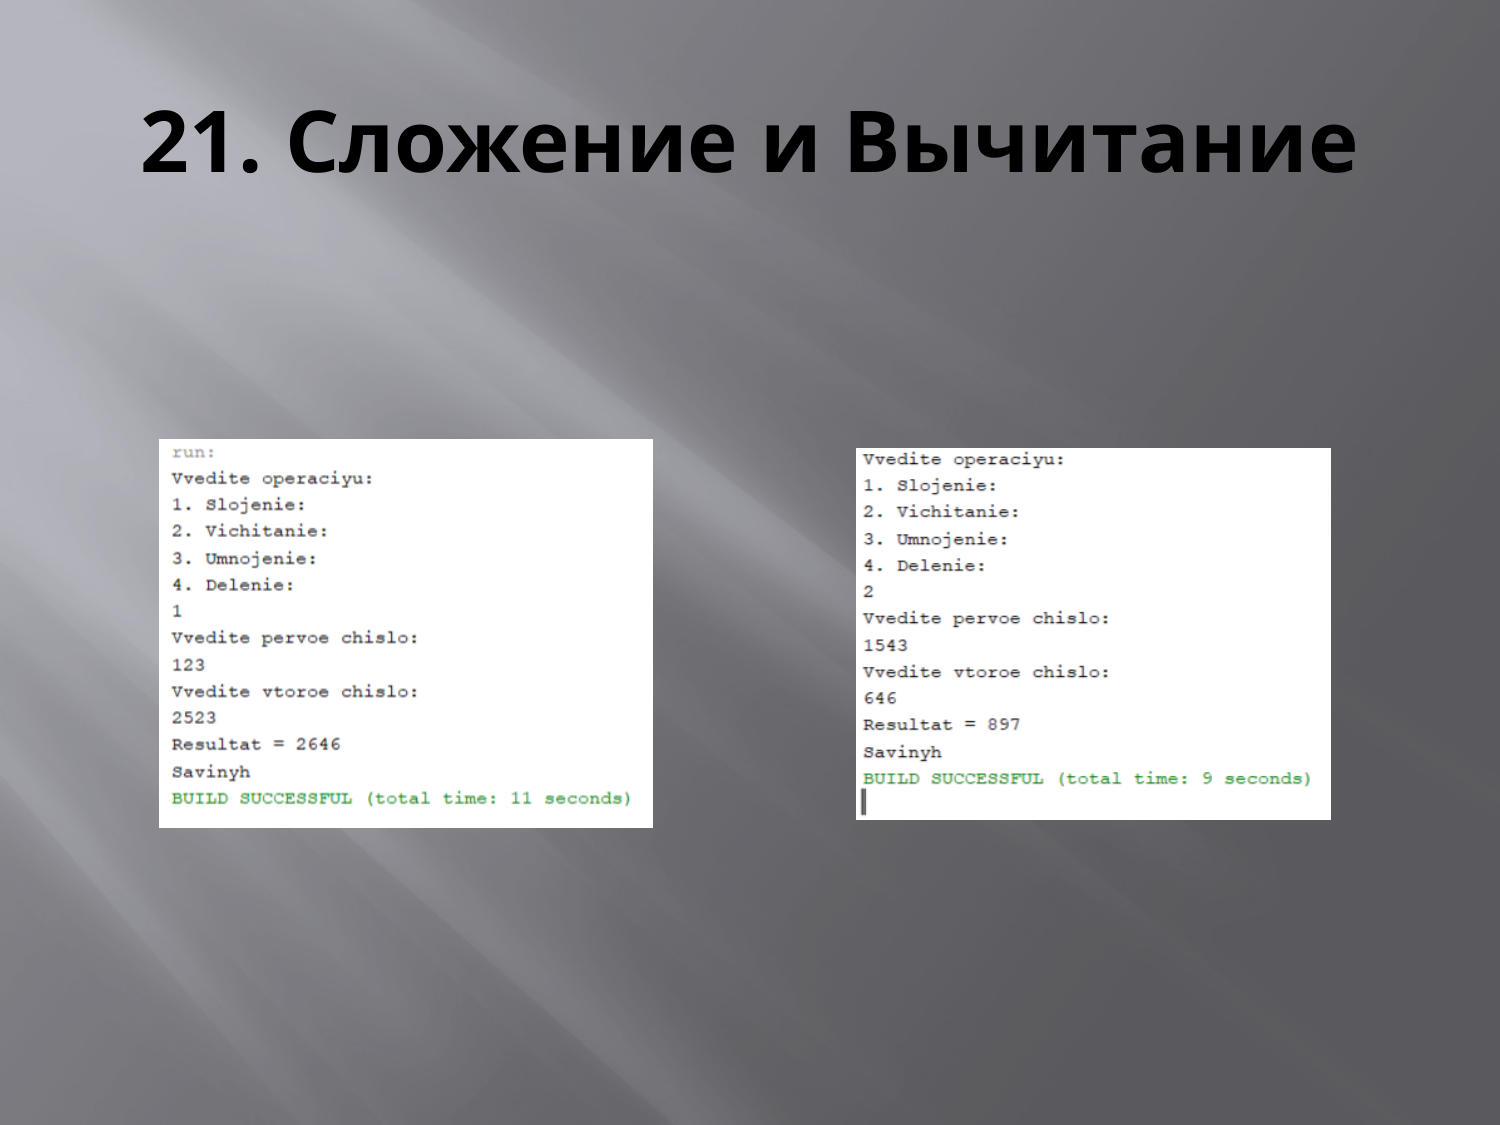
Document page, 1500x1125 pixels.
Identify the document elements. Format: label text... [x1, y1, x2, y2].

title 21. Сложение и Вычитание [75, 45, 1425, 233]
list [159, 439, 653, 828]
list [856, 447, 1331, 820]
